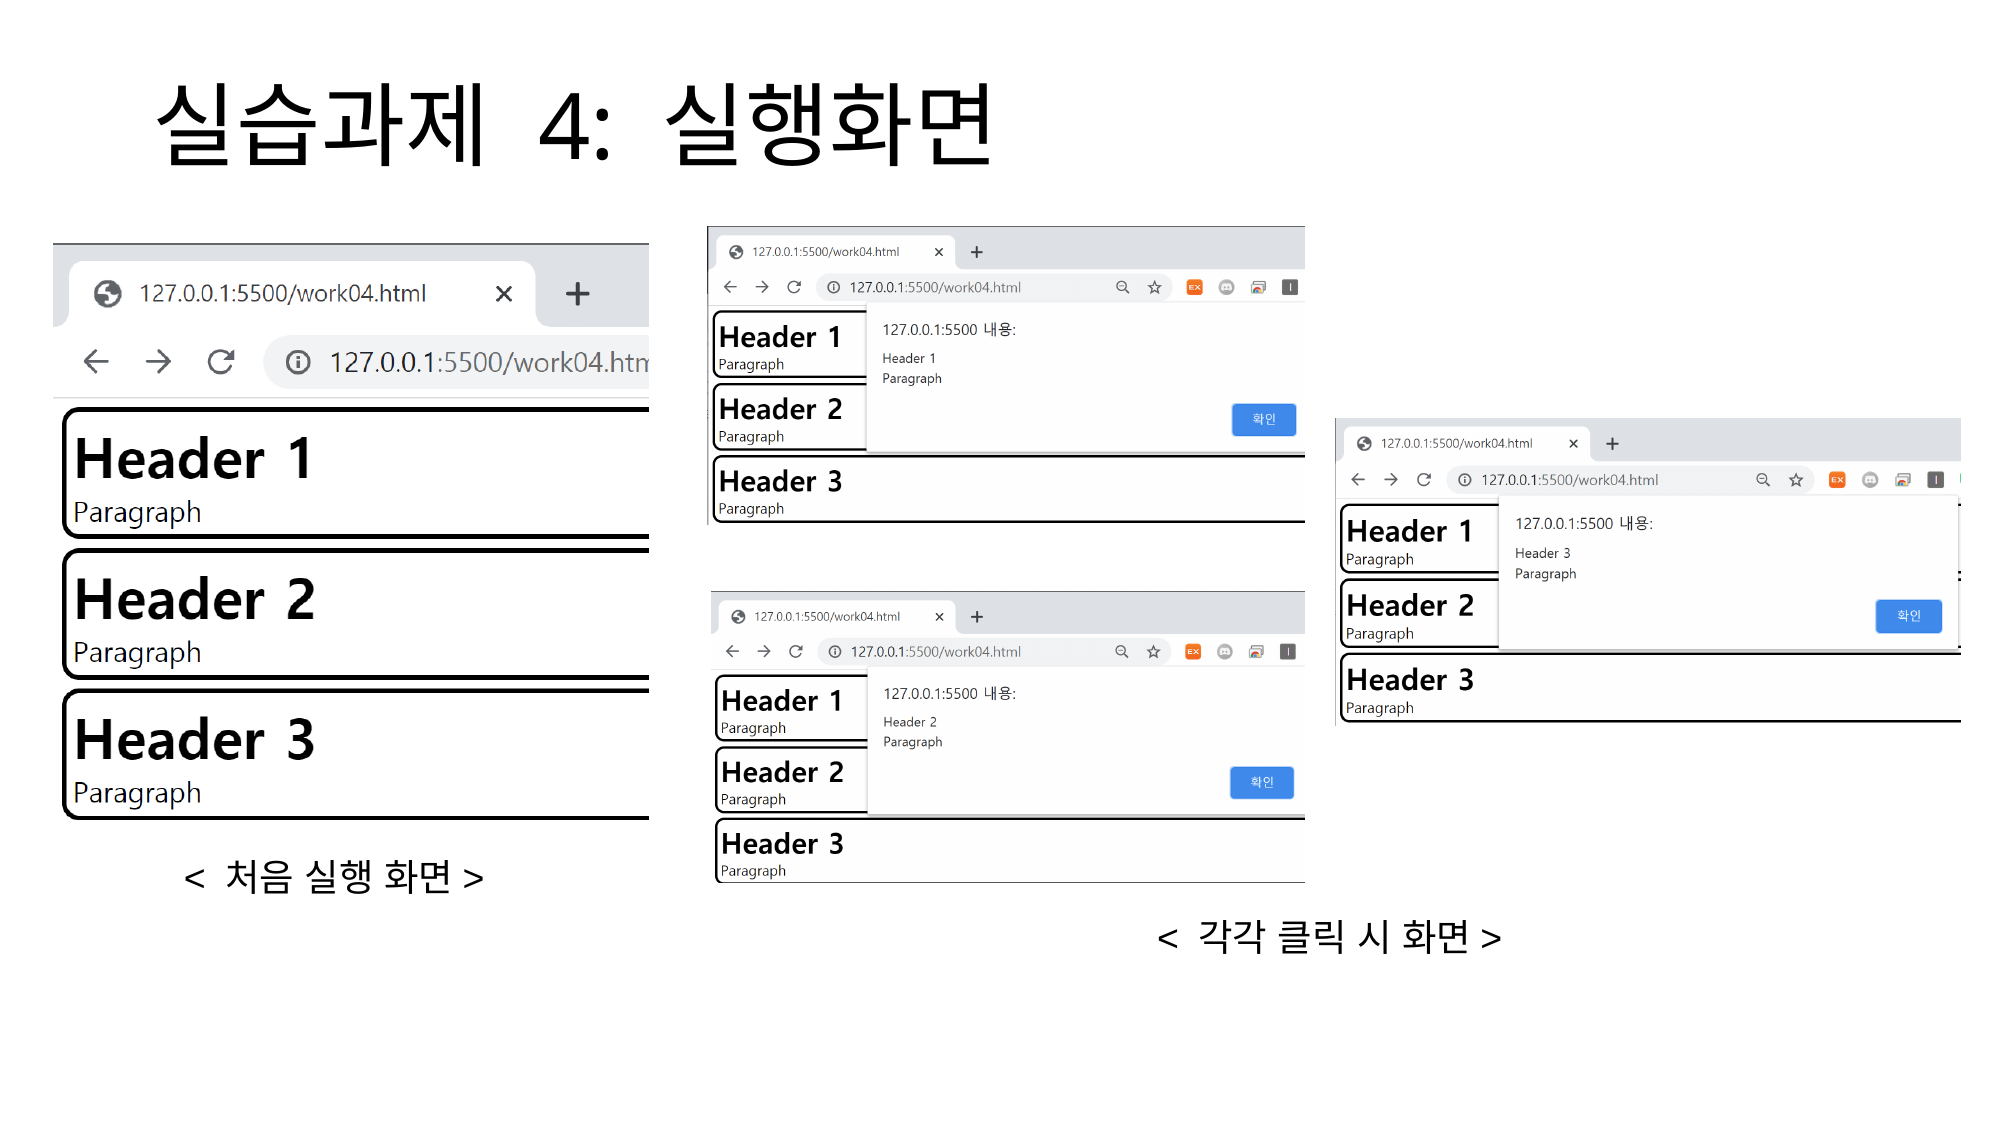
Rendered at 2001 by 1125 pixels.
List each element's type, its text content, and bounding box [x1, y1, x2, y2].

picture [1335, 418, 1961, 726]
text_box < 처음 실행 화면> [169, 846, 500, 907]
title 실습과제 4: 실행화면 [137, 60, 1863, 200]
picture [53, 243, 649, 844]
picture [711, 591, 1305, 883]
picture [707, 226, 1305, 525]
text_box < 각각 클릭 시 화면> [1142, 906, 1518, 967]
